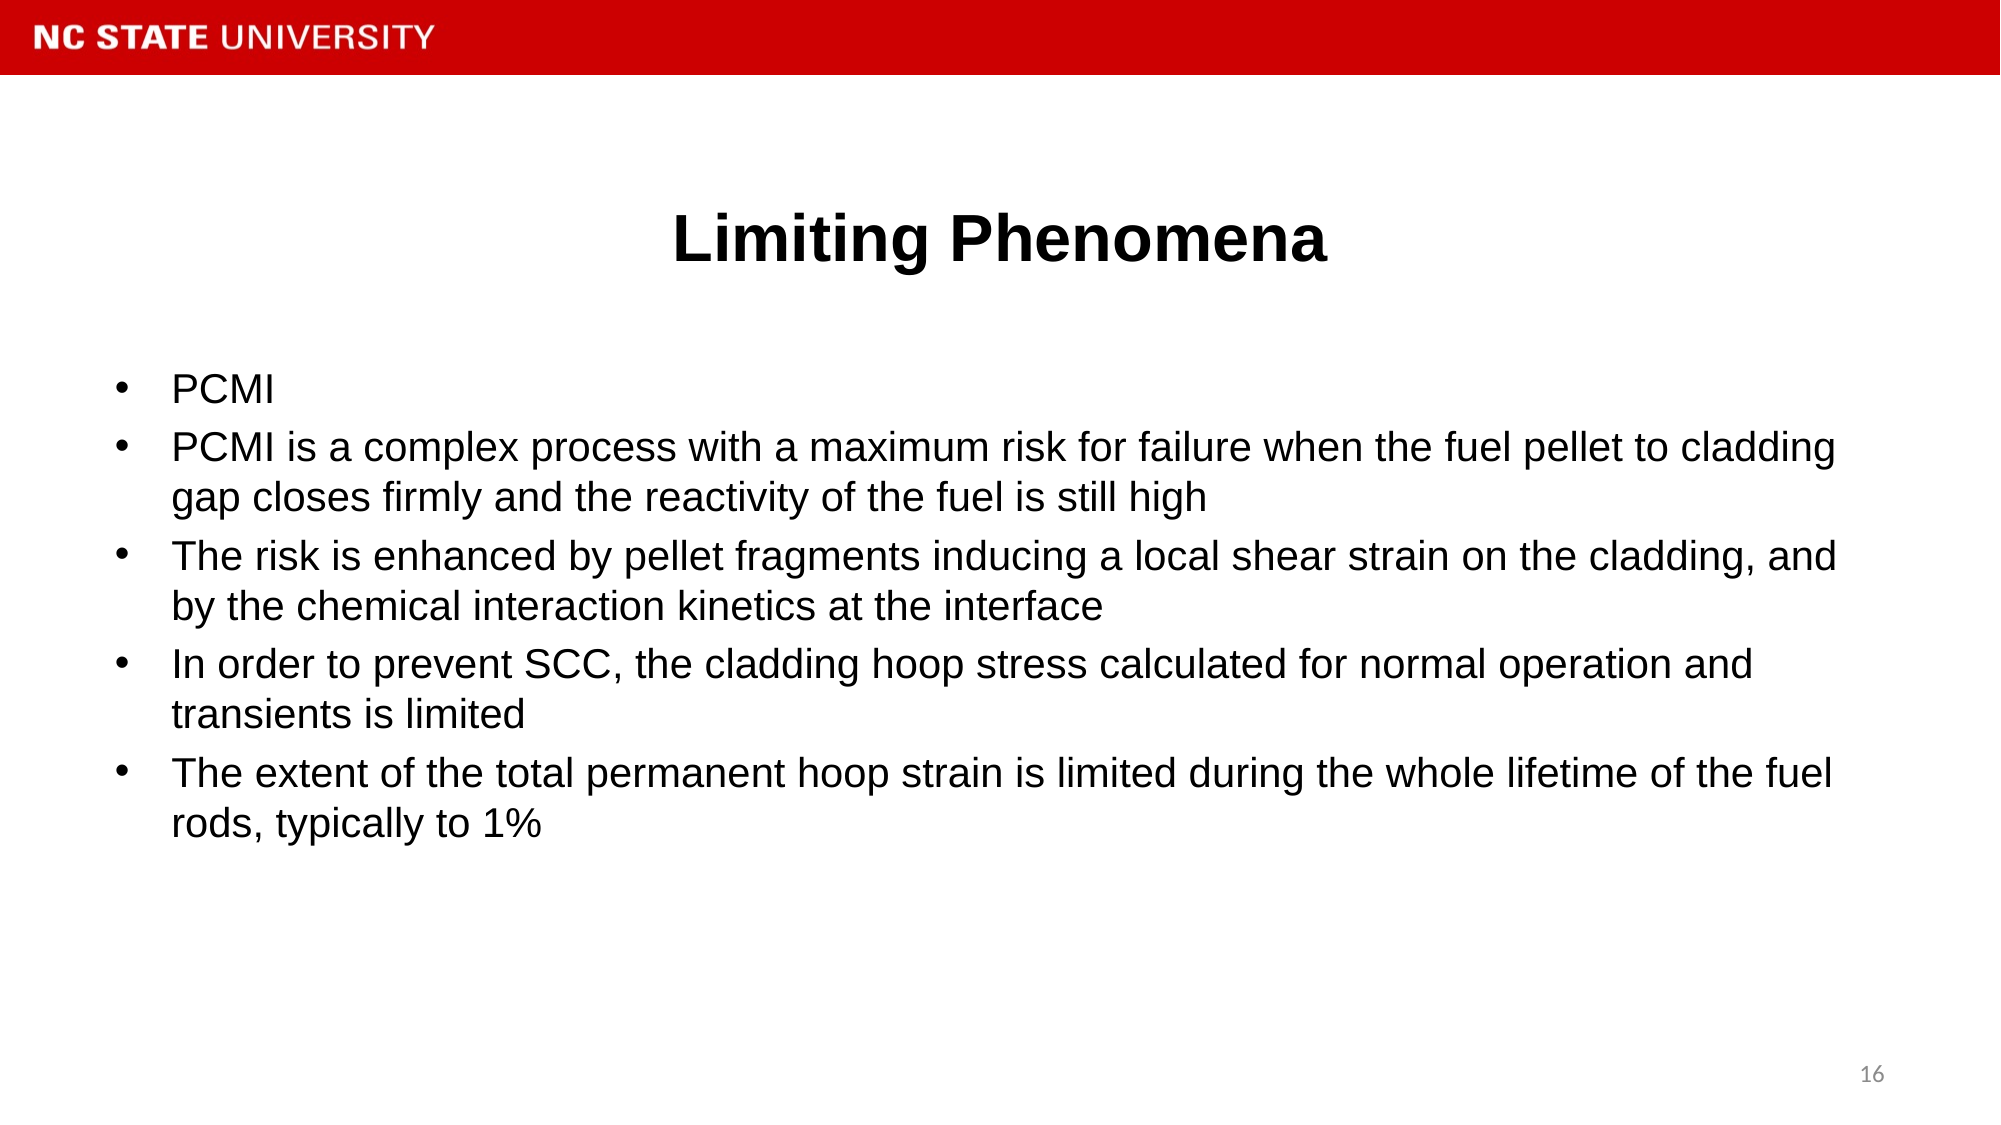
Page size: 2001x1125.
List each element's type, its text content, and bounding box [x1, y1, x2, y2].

slide_number 16 [1433, 1042, 1900, 1103]
title Limiting Phenomena [99, 147, 1900, 323]
list PCMI PCMI is a complex process with a maximum risk for failure when the fuel pellet to cladding gap closes firmly and the reactivity of the fuel is still high The risk is enhanced by pellet fragments inducing a local shear strain on the cladding, and by the chemical interaction kinetics at the interface In order to prevent SCC, the cladding hoop stress calculated for normal operation and transients is limited The extent of the total permanent hoop strain is limited during the whole lifetime of the fuel rods, typically to 1% [99, 354, 1900, 1005]
picture [0, 0, 2000, 75]
